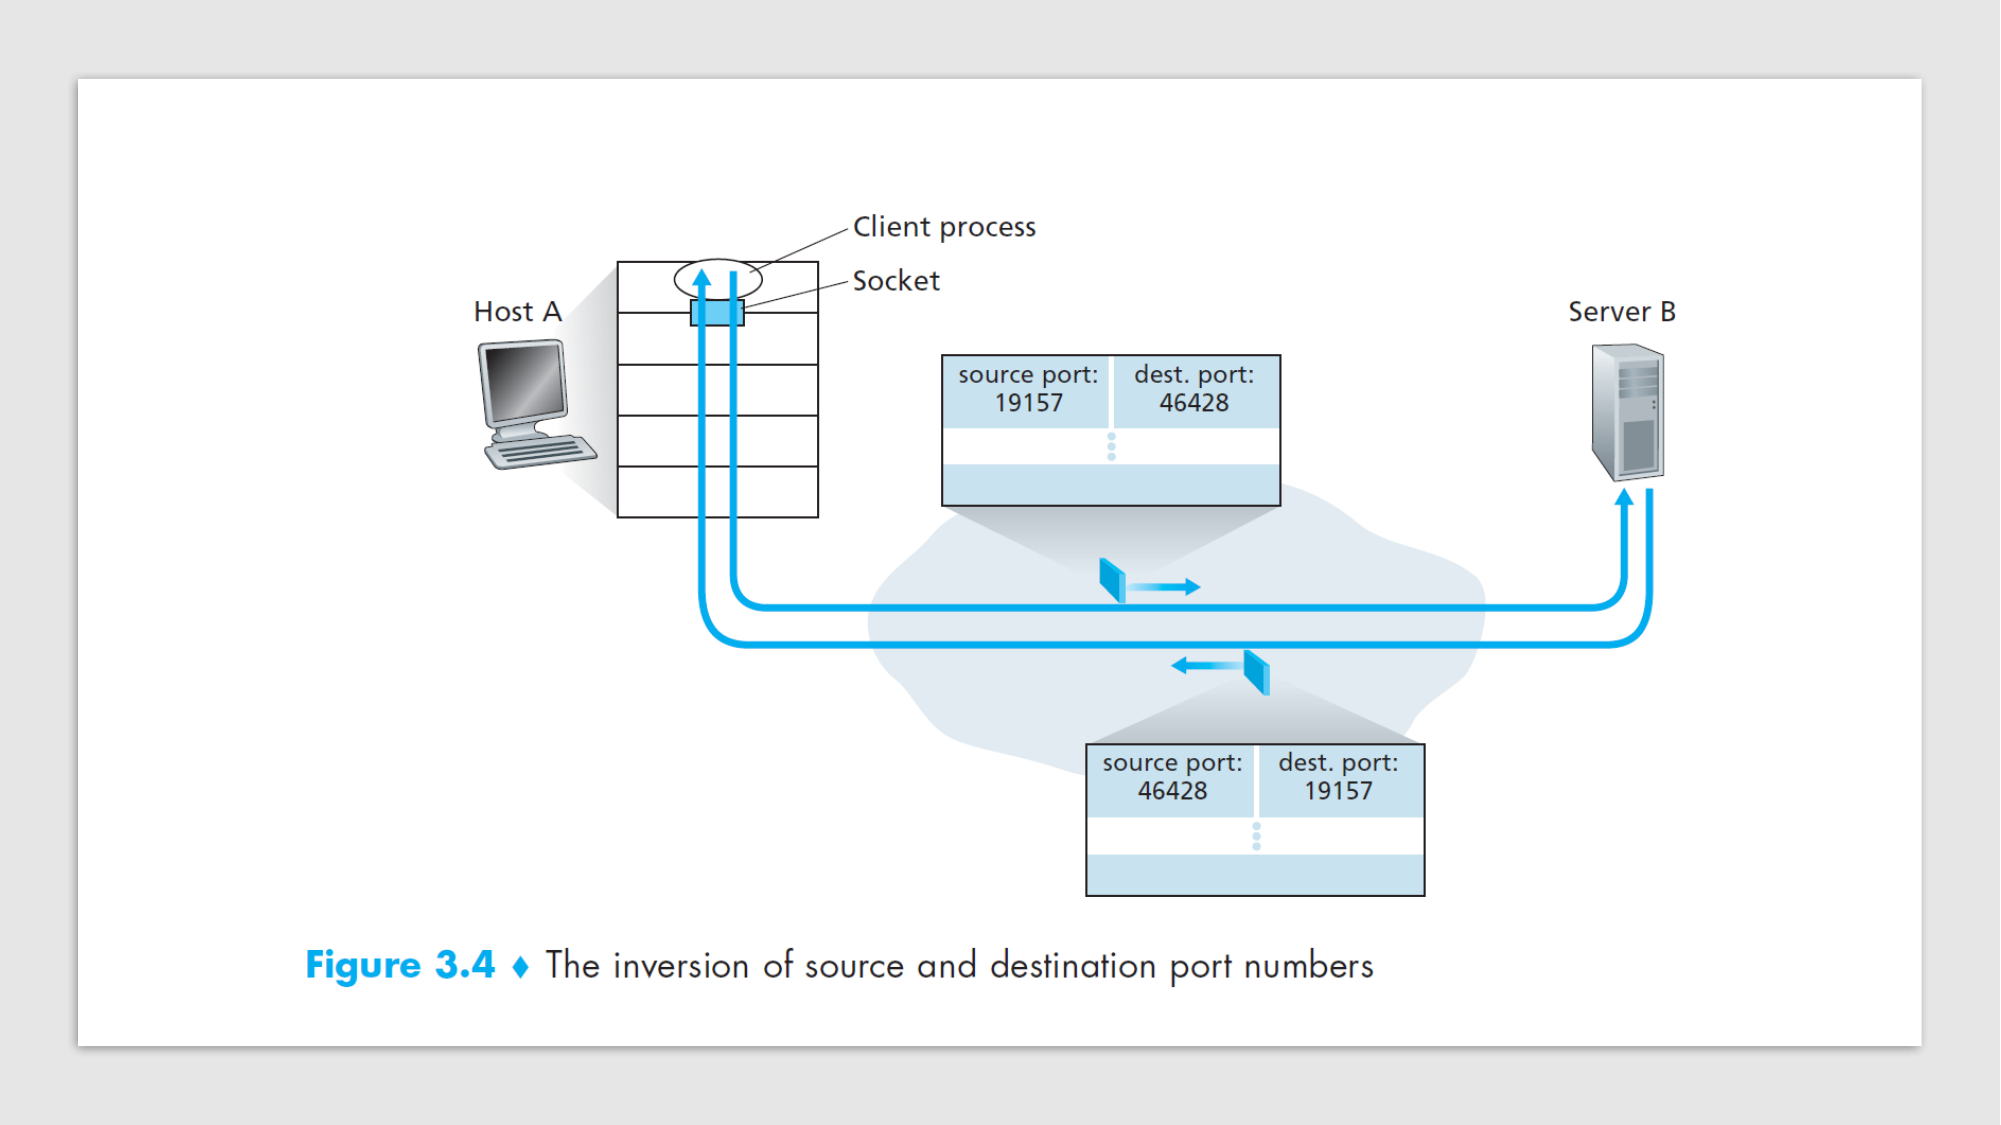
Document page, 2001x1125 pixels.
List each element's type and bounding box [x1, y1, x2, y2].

list [218, 105, 1782, 1020]
text_box [77, 78, 1923, 1047]
text_box [0, 0, 2000, 1125]
